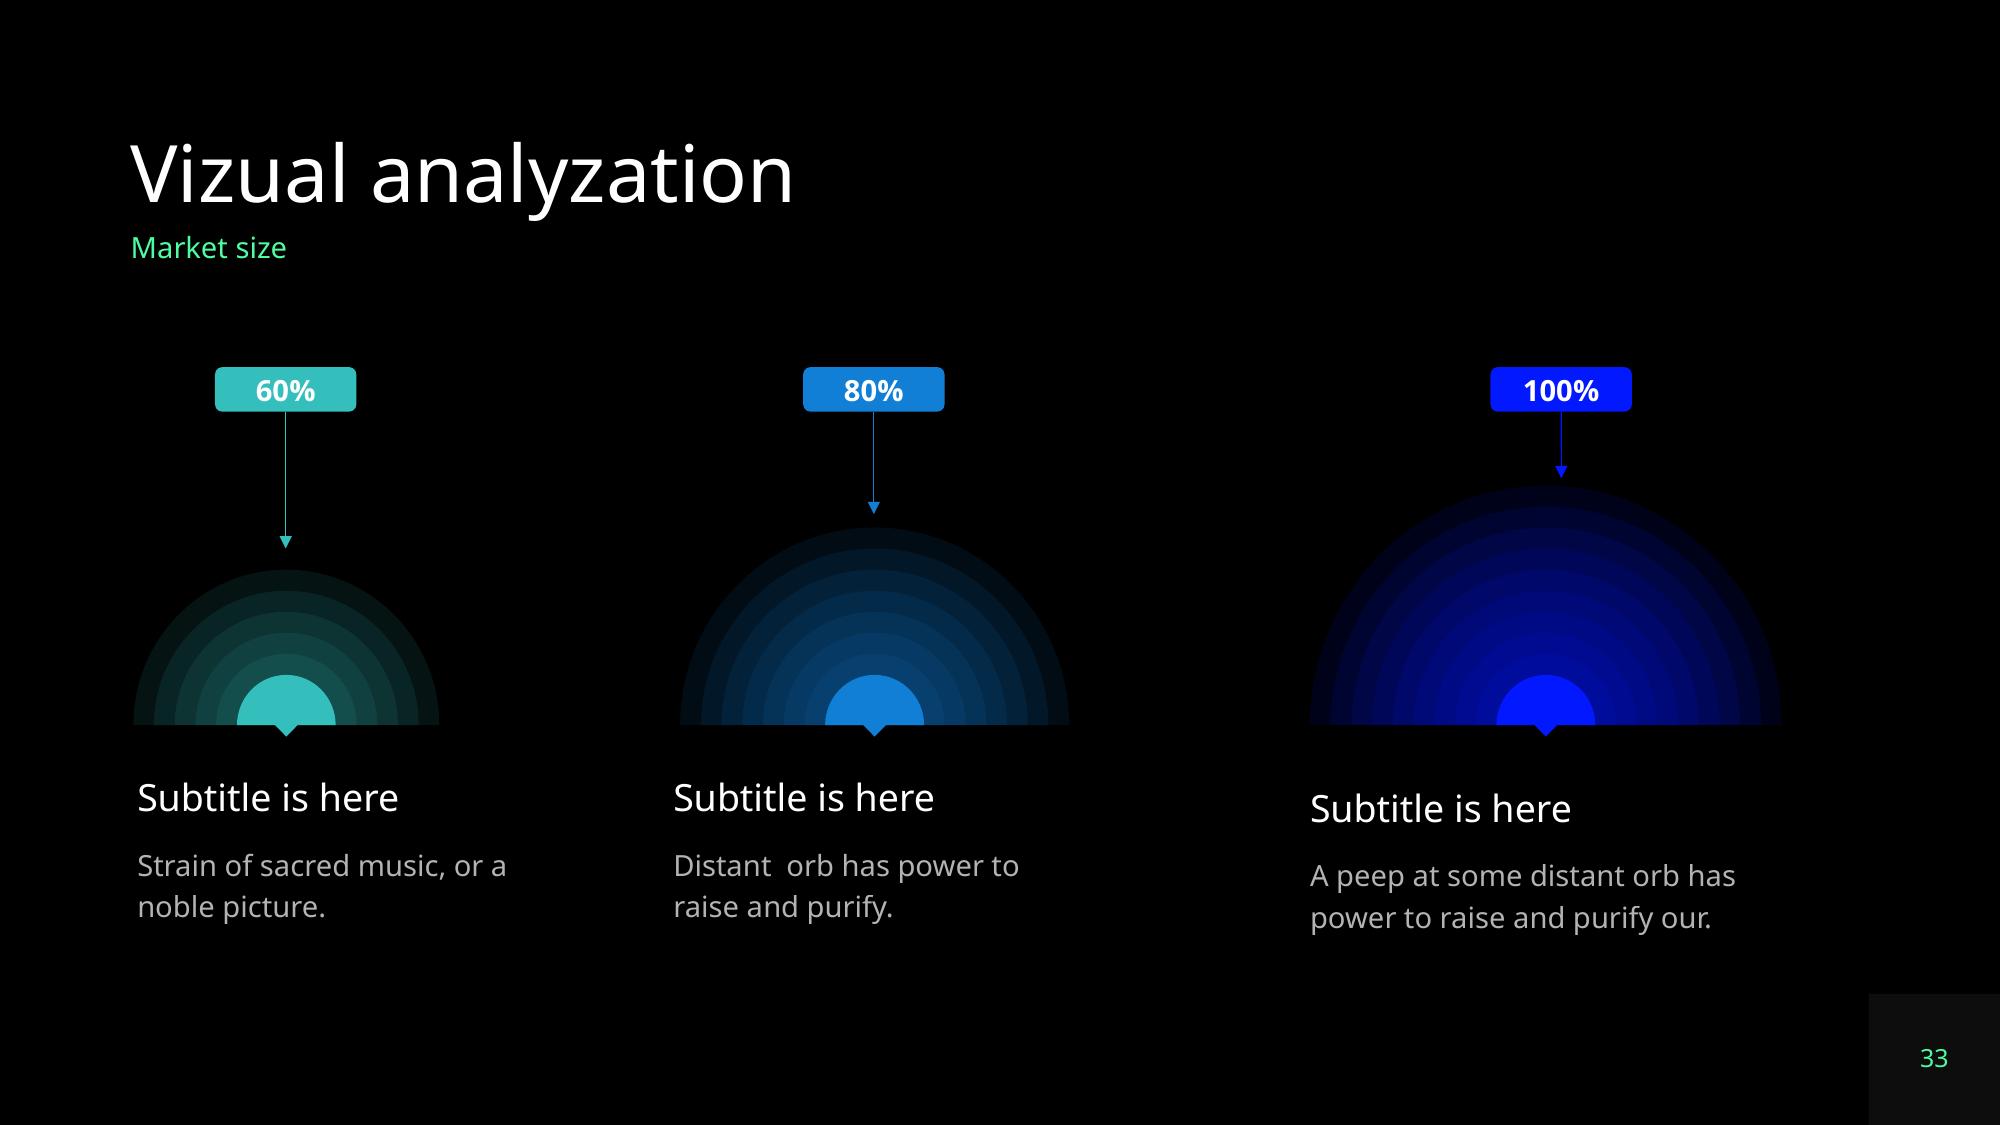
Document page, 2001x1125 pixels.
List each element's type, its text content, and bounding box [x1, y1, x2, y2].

text_box Subtitle is here A peep at some distant orb has power to raise and purify our. [1309, 775, 1782, 935]
text_box [236, 674, 336, 737]
slide_number 33 [1916, 1044, 1953, 1075]
text_box [804, 653, 945, 726]
text_box [1351, 527, 1741, 726]
text_box [700, 548, 1049, 726]
text_box Subtitle is here Strain of sacred music, or a noble picture. [137, 765, 525, 924]
text_box [1496, 674, 1596, 737]
text_box [721, 569, 1028, 726]
text_box [1413, 590, 1679, 726]
subtitle Market size [130, 232, 446, 266]
text_box [153, 590, 419, 726]
text_box [680, 527, 1070, 726]
text_box [1392, 569, 1699, 726]
text_box [1330, 506, 1762, 726]
text_box [825, 674, 925, 737]
title Vizual analyzation [130, 133, 1869, 222]
text_box [1475, 653, 1616, 726]
text_box [1371, 548, 1720, 726]
text_box 100% [1489, 365, 1634, 413]
text_box [762, 611, 987, 726]
text_box [1309, 485, 1782, 726]
text_box 60% [213, 365, 358, 413]
text_box [1454, 632, 1637, 726]
text_box [1434, 611, 1658, 726]
text_box 80% [802, 365, 946, 413]
text_box [783, 632, 966, 726]
text_box Subtitle is here Distant orb has power to raise and purify. [673, 765, 1093, 924]
text_box [174, 611, 398, 726]
text_box [133, 569, 440, 726]
text_box [216, 653, 357, 726]
text_box [742, 590, 1007, 726]
text_box [195, 632, 378, 726]
